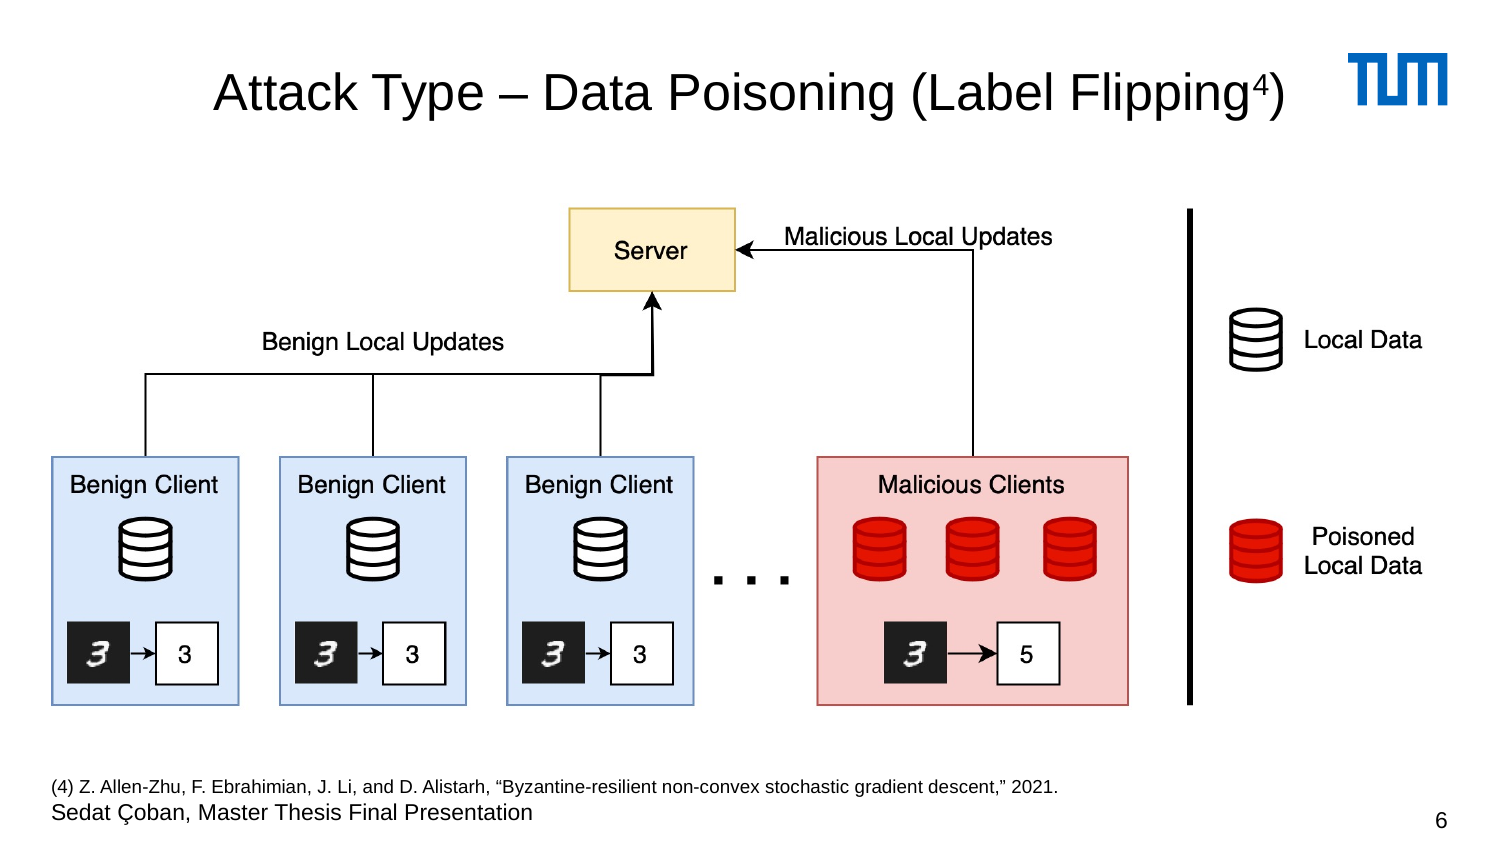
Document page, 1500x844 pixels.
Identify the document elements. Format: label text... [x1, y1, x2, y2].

title Attack Type – Data Poisoning (Label Flipping4) [52, 54, 1449, 118]
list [50, 203, 1447, 711]
footer (4) Z. Allen-Zhu, F. Ebrahimian, J. Li, and D. Alistarh, “Byzantine-resilient non-convex stochastic gradient descent,” 2021. Sedat Çoban, Master Thesis Final Presentation [51, 756, 1112, 844]
slide_number 6 [1112, 796, 1448, 842]
